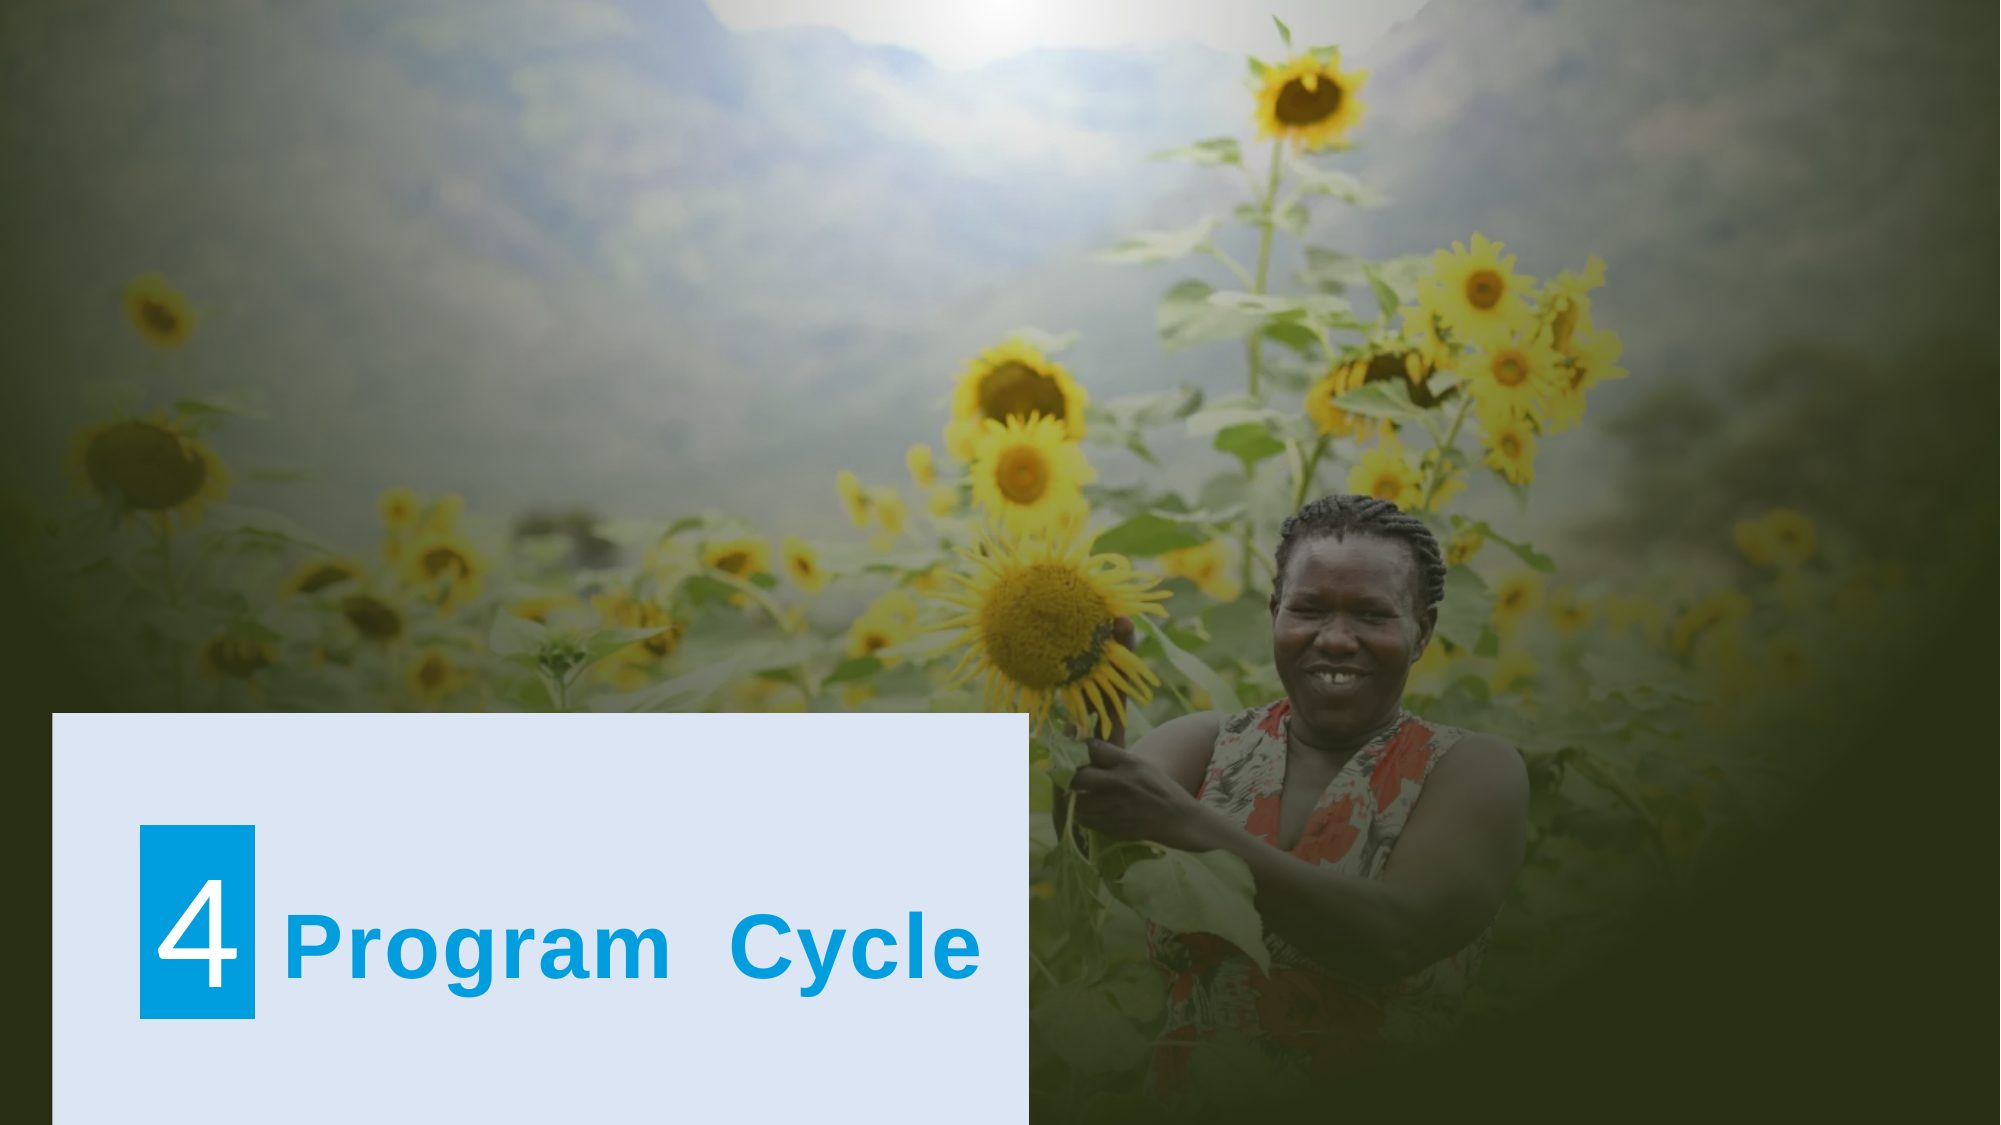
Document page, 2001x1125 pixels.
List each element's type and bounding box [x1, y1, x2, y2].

text_box [52, 713, 1029, 1125]
text_box [141, 813, 254, 1031]
picture [0, 0, 2000, 1125]
